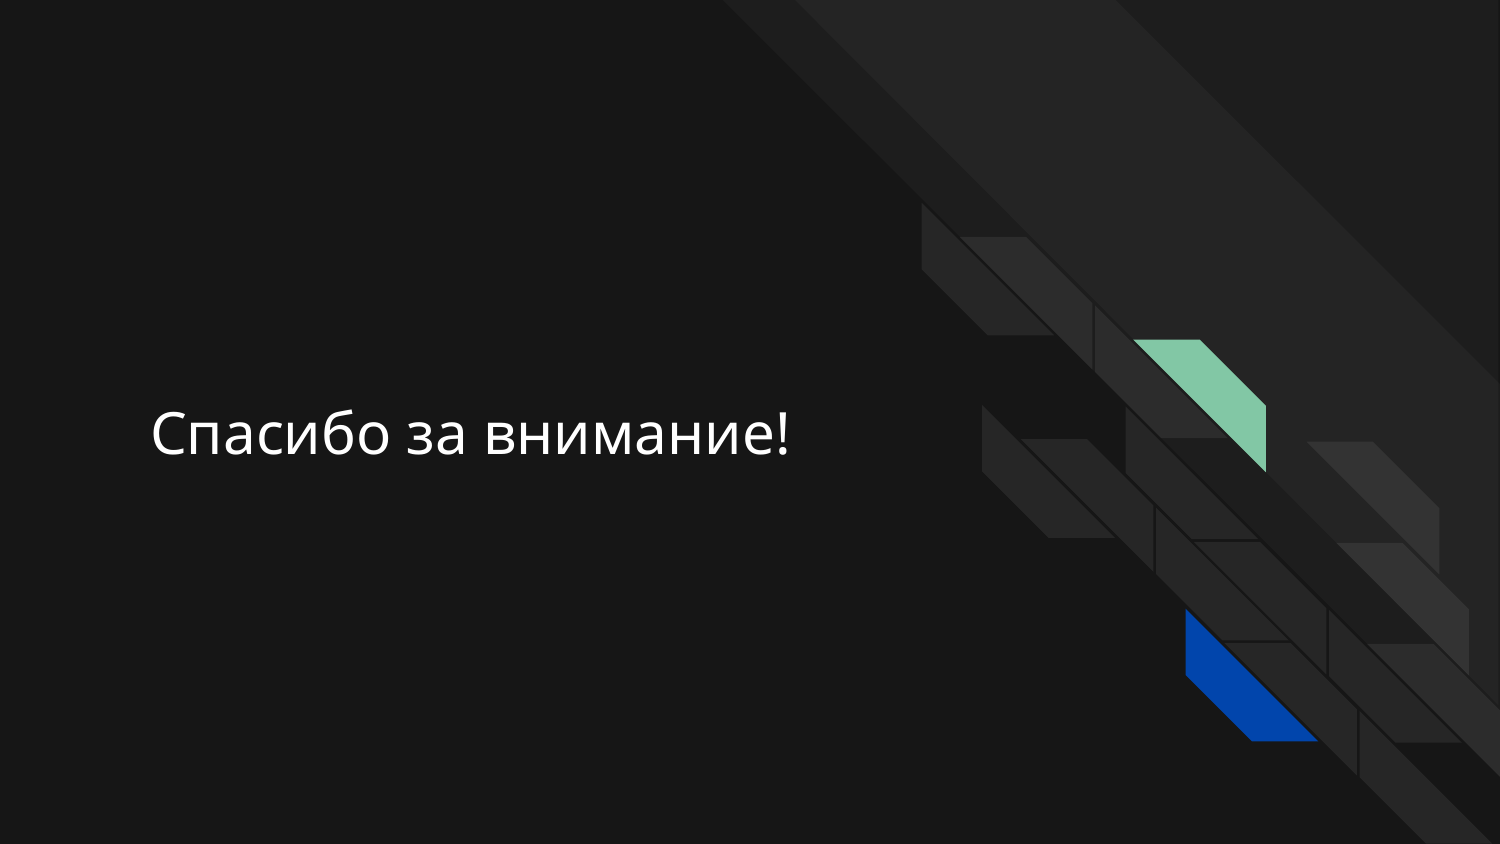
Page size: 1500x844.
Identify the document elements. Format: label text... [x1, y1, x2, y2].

title Спасибо за внимание! [135, 336, 888, 526]
